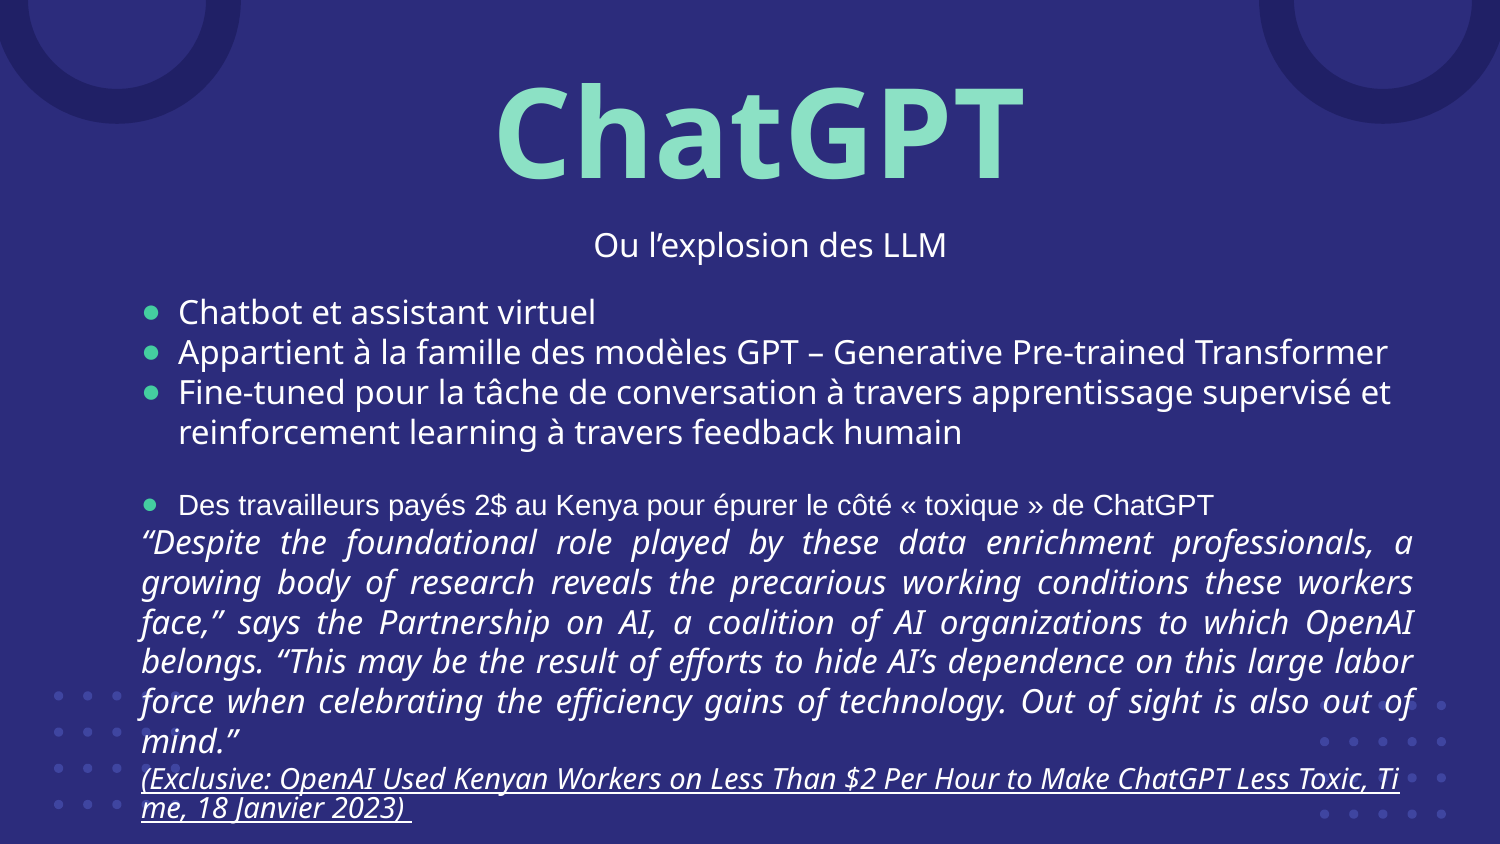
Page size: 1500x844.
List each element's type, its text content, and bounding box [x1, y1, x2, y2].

text_box Chatbot et assistant virtuel Appartient à la famille des modèles GPT – Generative Pre-trained Transformer Fine-tuned pour la tâche de conversation à travers apprentissage supervisé et reinforcement learning à travers feedback humain Des travailleurs payés 2$ au Kenya pour épurer le côté « toxique » de ChatGPT “Despite the foundational role played by these data enrichment professionals, a growing body of research reveals the precarious working conditions these workers face,” says the Partnership on AI, a coalition of AI organizations to which OpenAI belongs. “This may be the result of efforts to hide AI’s dependence on this large labor force when celebrating the efficiency gains of technology. Out of sight is also out of mind.” (Exclusive: OpenAI Used Kenyan Workers on Less Than $2 Per Hour to Make ChatGPT Less Toxic, Time, 18 Janvier 2023) [118, 276, 1431, 698]
title ChatGPT [219, 47, 1299, 209]
subtitle Ou l’explosion des LLM [219, 209, 1299, 276]
